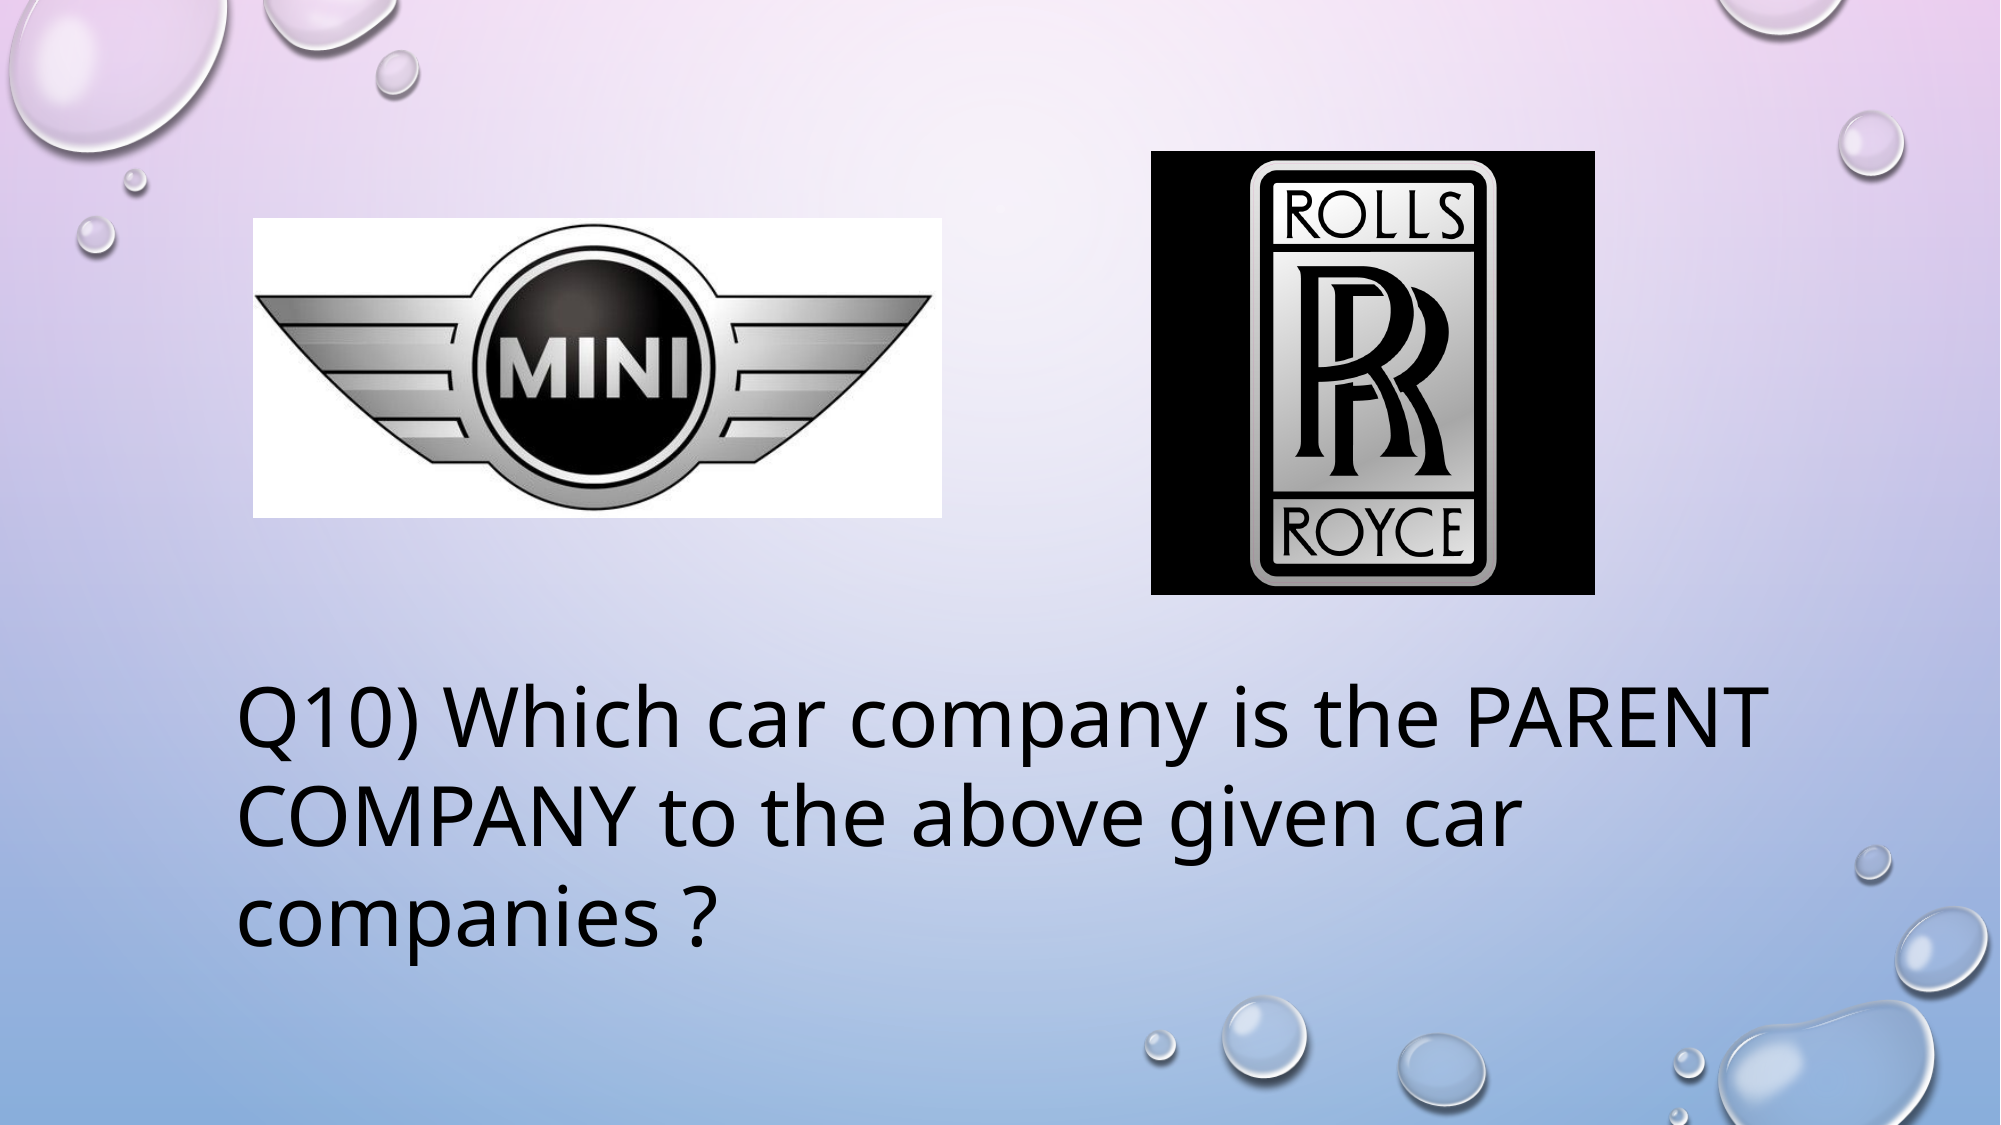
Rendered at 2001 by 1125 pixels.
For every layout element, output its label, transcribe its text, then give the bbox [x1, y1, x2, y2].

text_box Q10) Which car company is the PARENT COMPANY to the above given car companies ? [220, 656, 1867, 971]
picture [0, 0, 2000, 1125]
